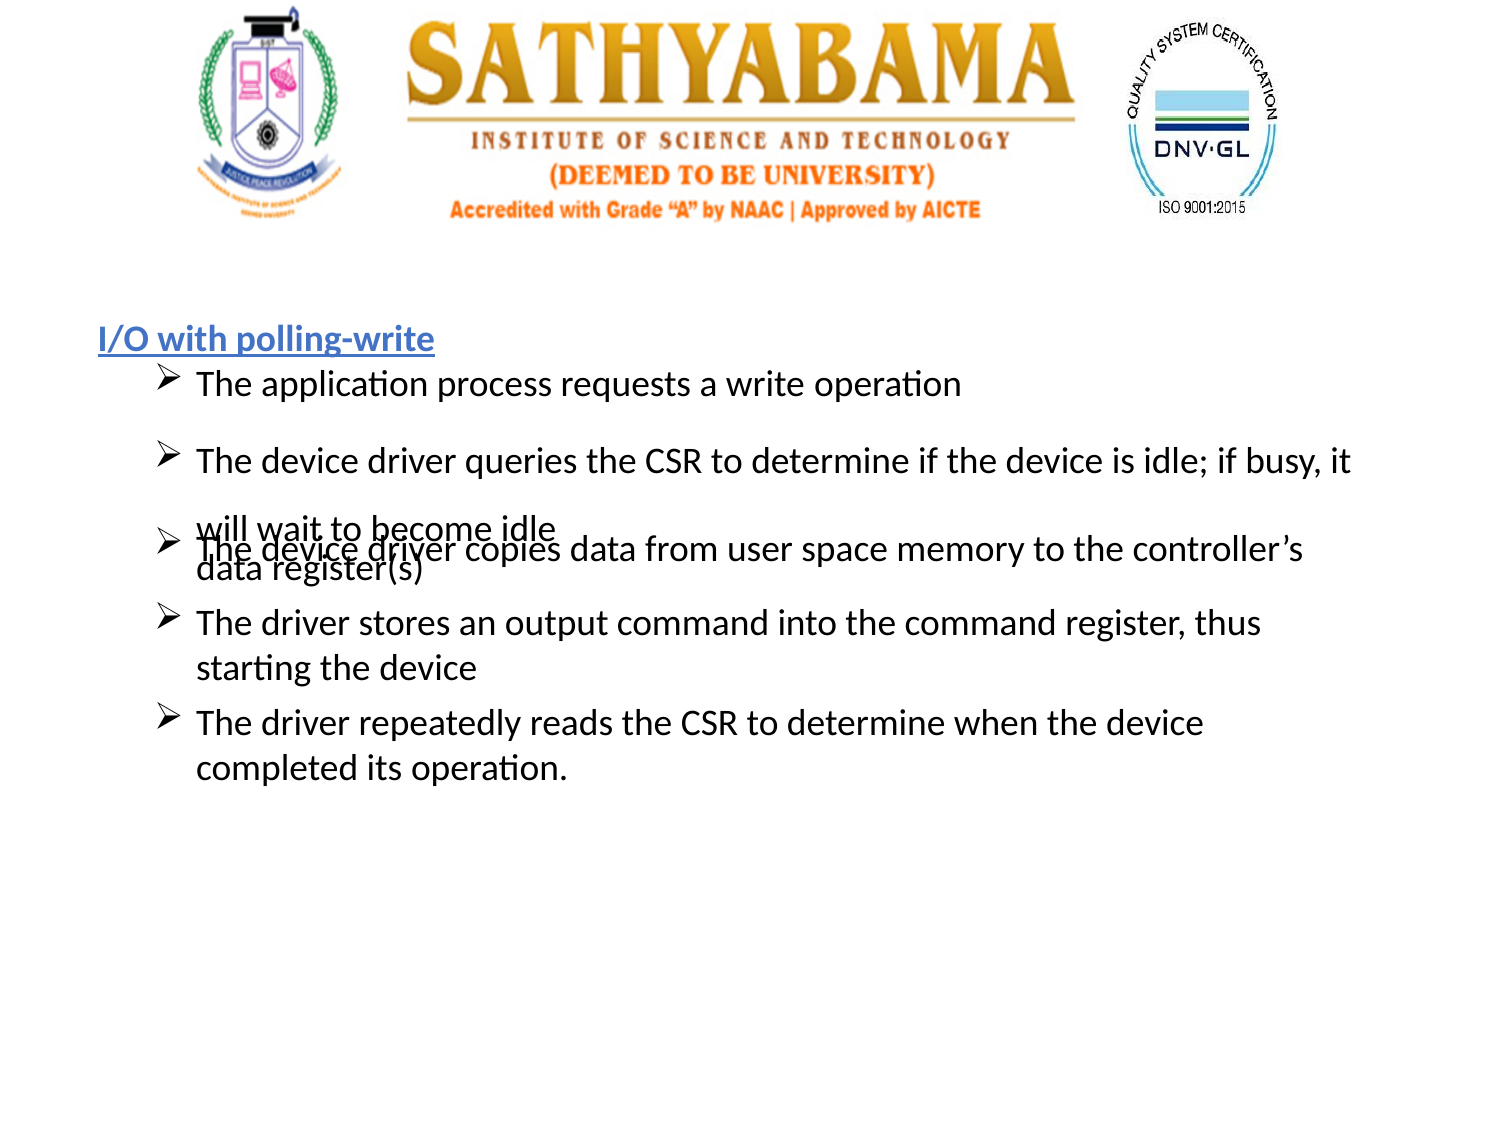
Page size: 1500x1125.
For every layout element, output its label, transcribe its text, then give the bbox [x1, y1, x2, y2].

picture [1112, 8, 1283, 238]
text_box I/O with polling-write The application process requests a write operation The device driver queries the CSR to determine if the device is idle; if busy, it will wait to become idle The device driver copies data from user space memory to the controller’s data register(s) The driver stores an output command into the command register, thus starting the device The driver repeatedly reads the CSR to determine when the device completed its operation. [83, 306, 1469, 873]
picture [186, 3, 352, 227]
picture [397, 0, 1084, 230]
